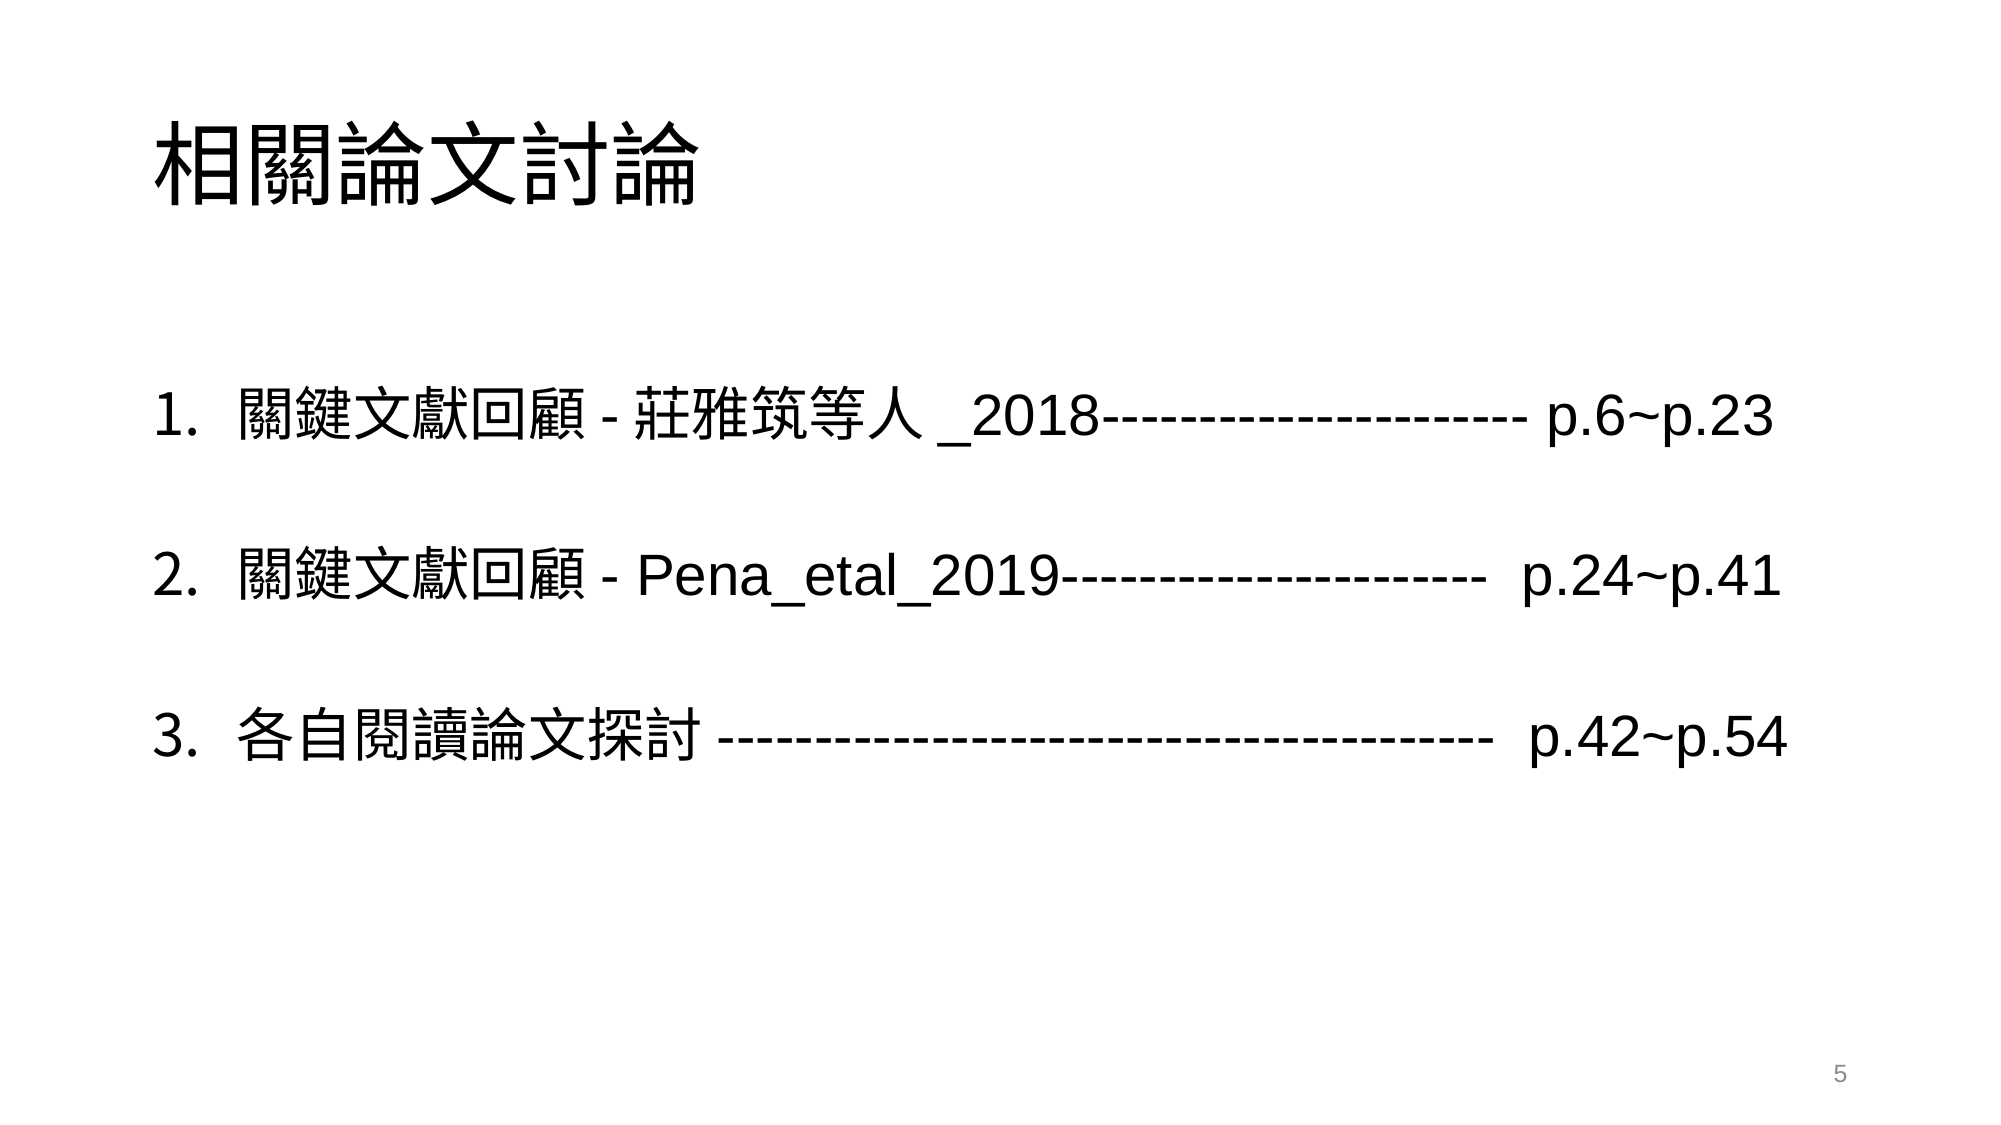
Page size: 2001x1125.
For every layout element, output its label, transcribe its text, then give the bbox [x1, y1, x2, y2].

title 相關論文討論 [137, 59, 1863, 278]
list 關鍵文獻回顧-莊雅筑等人_2018---------------------- p.6~p.23 關鍵文獻回顧- Pena_etal_2019---------------------- p.24~p.41 各自閱讀論文探討---------------------------------------- p.42~p.54 [137, 299, 1863, 1014]
slide_number 5 [1412, 1042, 1863, 1103]
